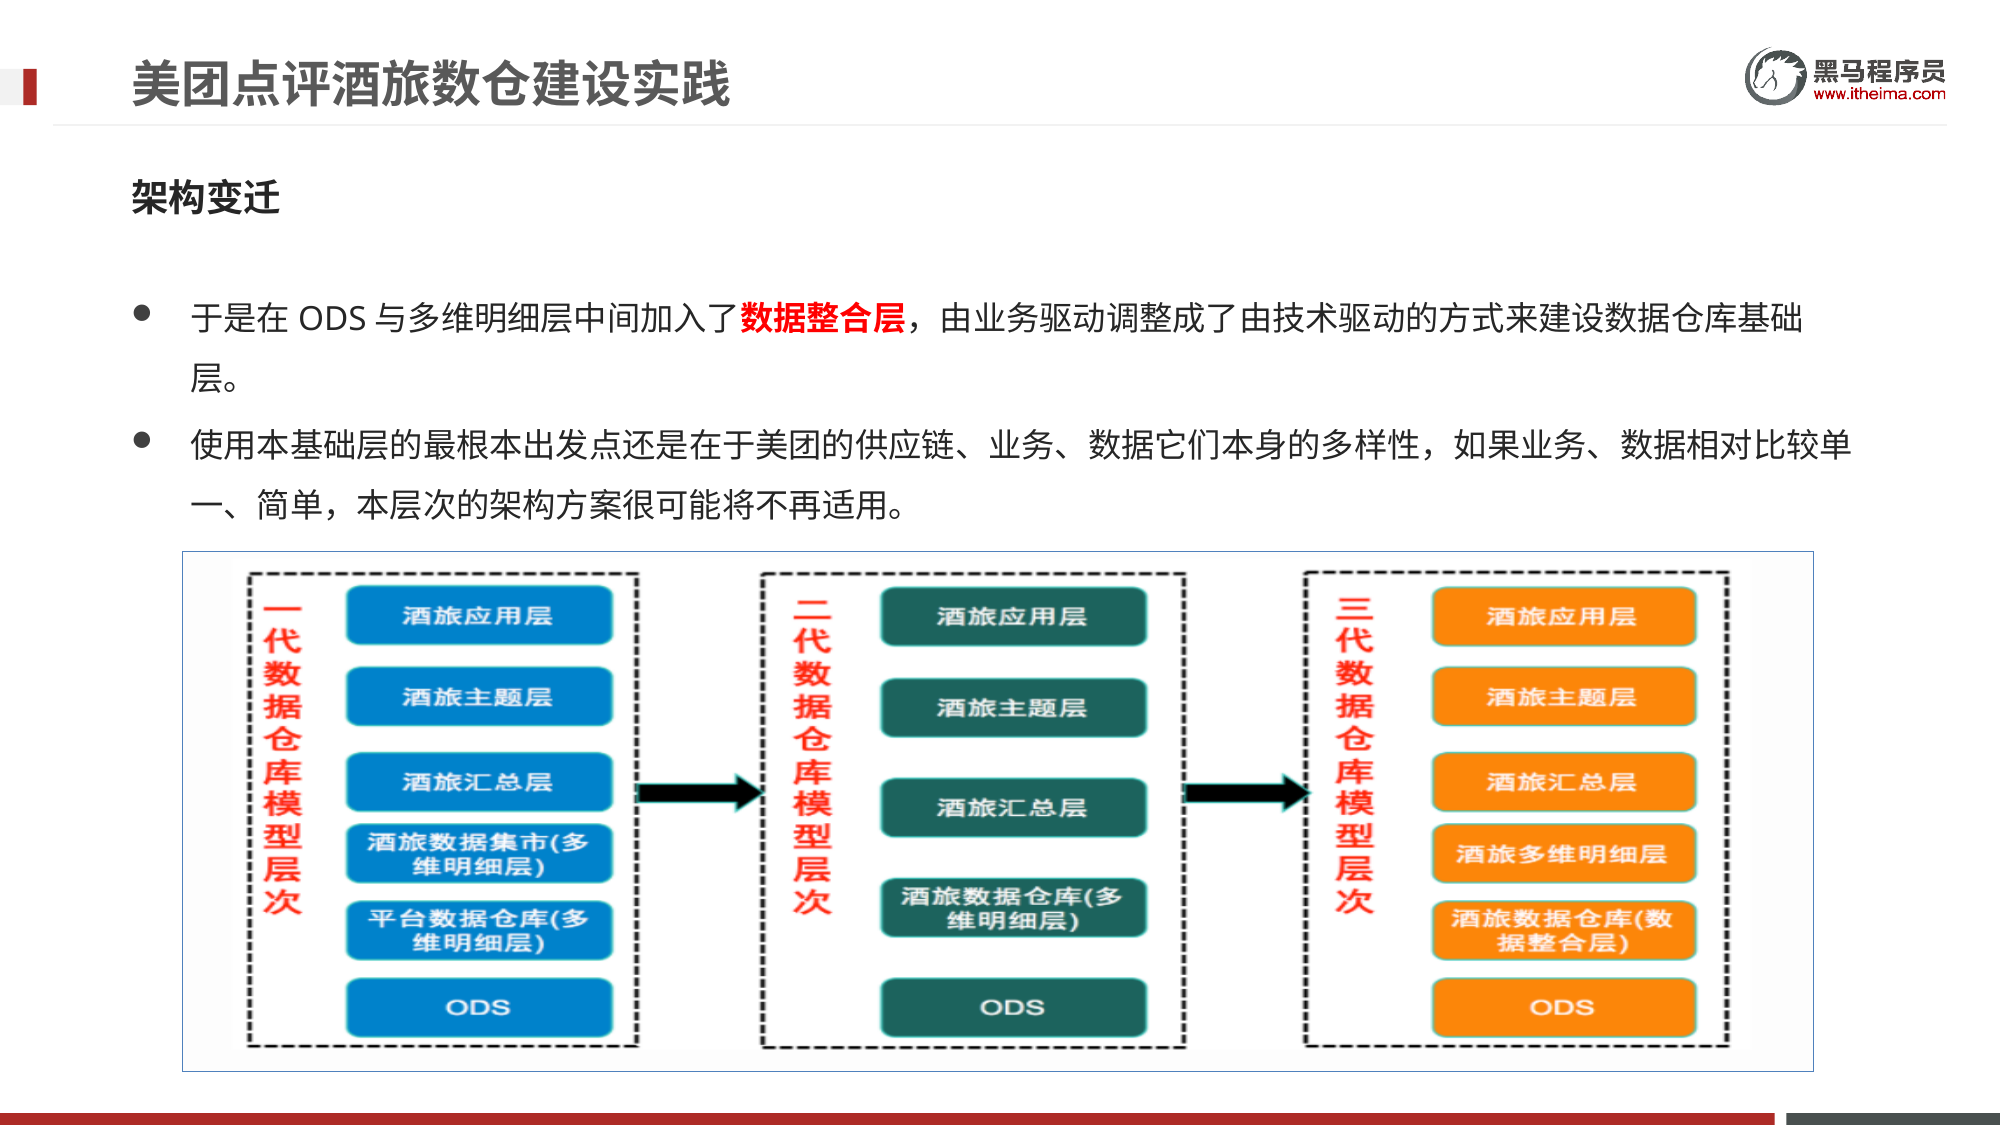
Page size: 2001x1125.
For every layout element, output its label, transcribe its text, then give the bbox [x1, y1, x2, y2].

picture [1744, 46, 1946, 106]
picture [182, 551, 1814, 1073]
list 架构变迁 [116, 154, 1880, 239]
list 于是在ODS与多维明细层中间加入了数据整合层，由业务驱动调整成了由技术驱动的方式来建设数据仓库基础层。 使用本基础层的最根本出发点还是在于美团的供应链、业务、数据它们本身的多样性，如果业务、数据相对比较单一、简单，本层次的架构方案很可能将不再适用。 [116, 270, 1880, 963]
title 美团点评酒旅数仓建设实践 [116, 40, 1556, 125]
